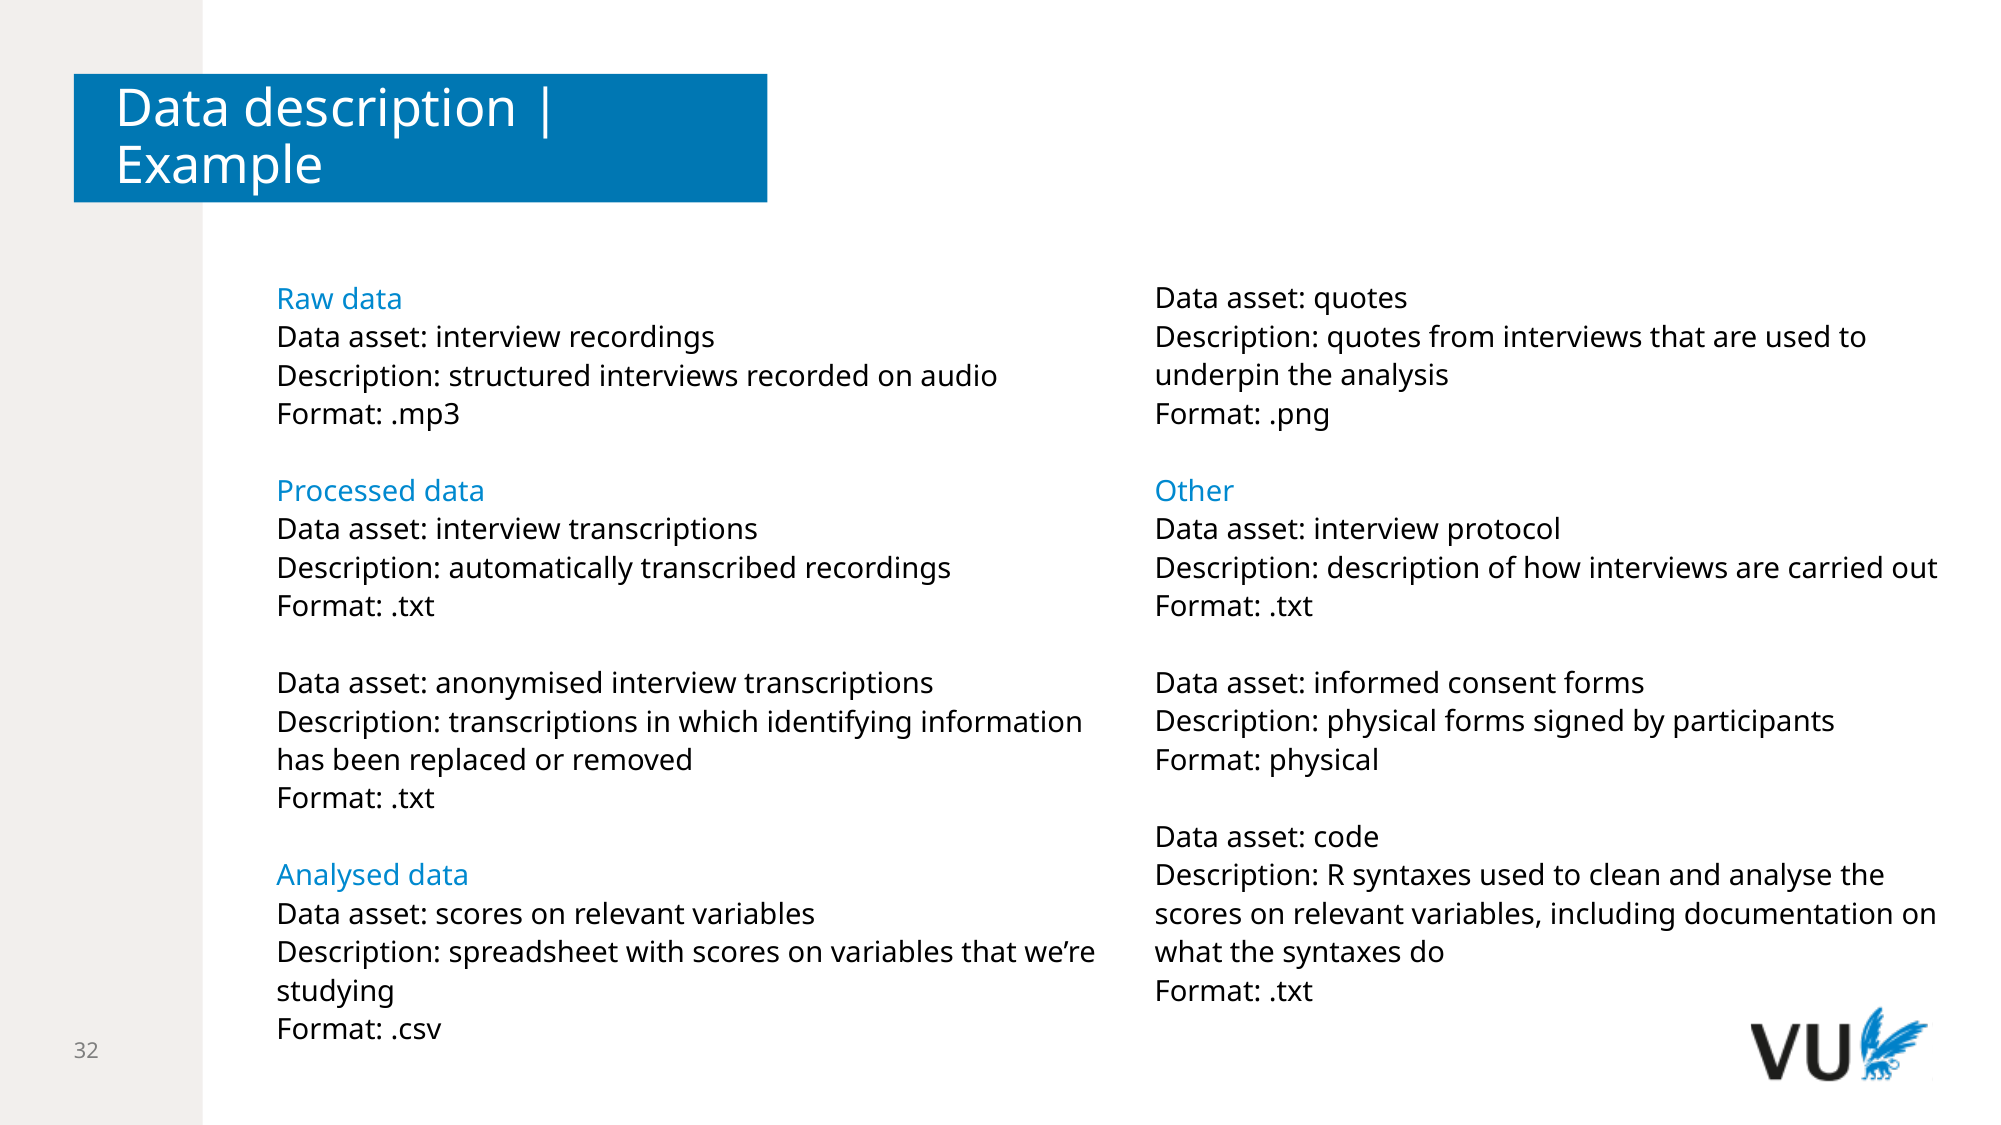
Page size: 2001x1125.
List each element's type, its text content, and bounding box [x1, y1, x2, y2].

title Data description | Example [73, 73, 768, 203]
list Raw data Data asset: interview recordings Description: structured interviews recorded on audio Format: .mp3 Processed data Data asset: interview transcriptions Description: automatically transcribed recordings Format: .txt Data asset: anonymised interview transcriptions Description: transcriptions in which identifying information has been replaced or removed Format: .txt Analysed data Data asset: scores on relevant variables Description: spreadsheet with scores on variables that we’re studying Format: .csv [276, 276, 1102, 978]
text_box Data asset: quotes Description: quotes from interviews that are used to underpin the analysis Format: .png Other Data asset: interview protocol Description: description of how interviews are carried out Format: .txt Data asset: informed consent forms Description: physical forms signed by participants Format: physical Data asset: code Description: R syntaxes used to clean and analyse the scores on relevant variables, including documentation on what the syntaxes do Format: .txt [1154, 276, 1980, 978]
slide_number 32 [73, 977, 203, 1125]
